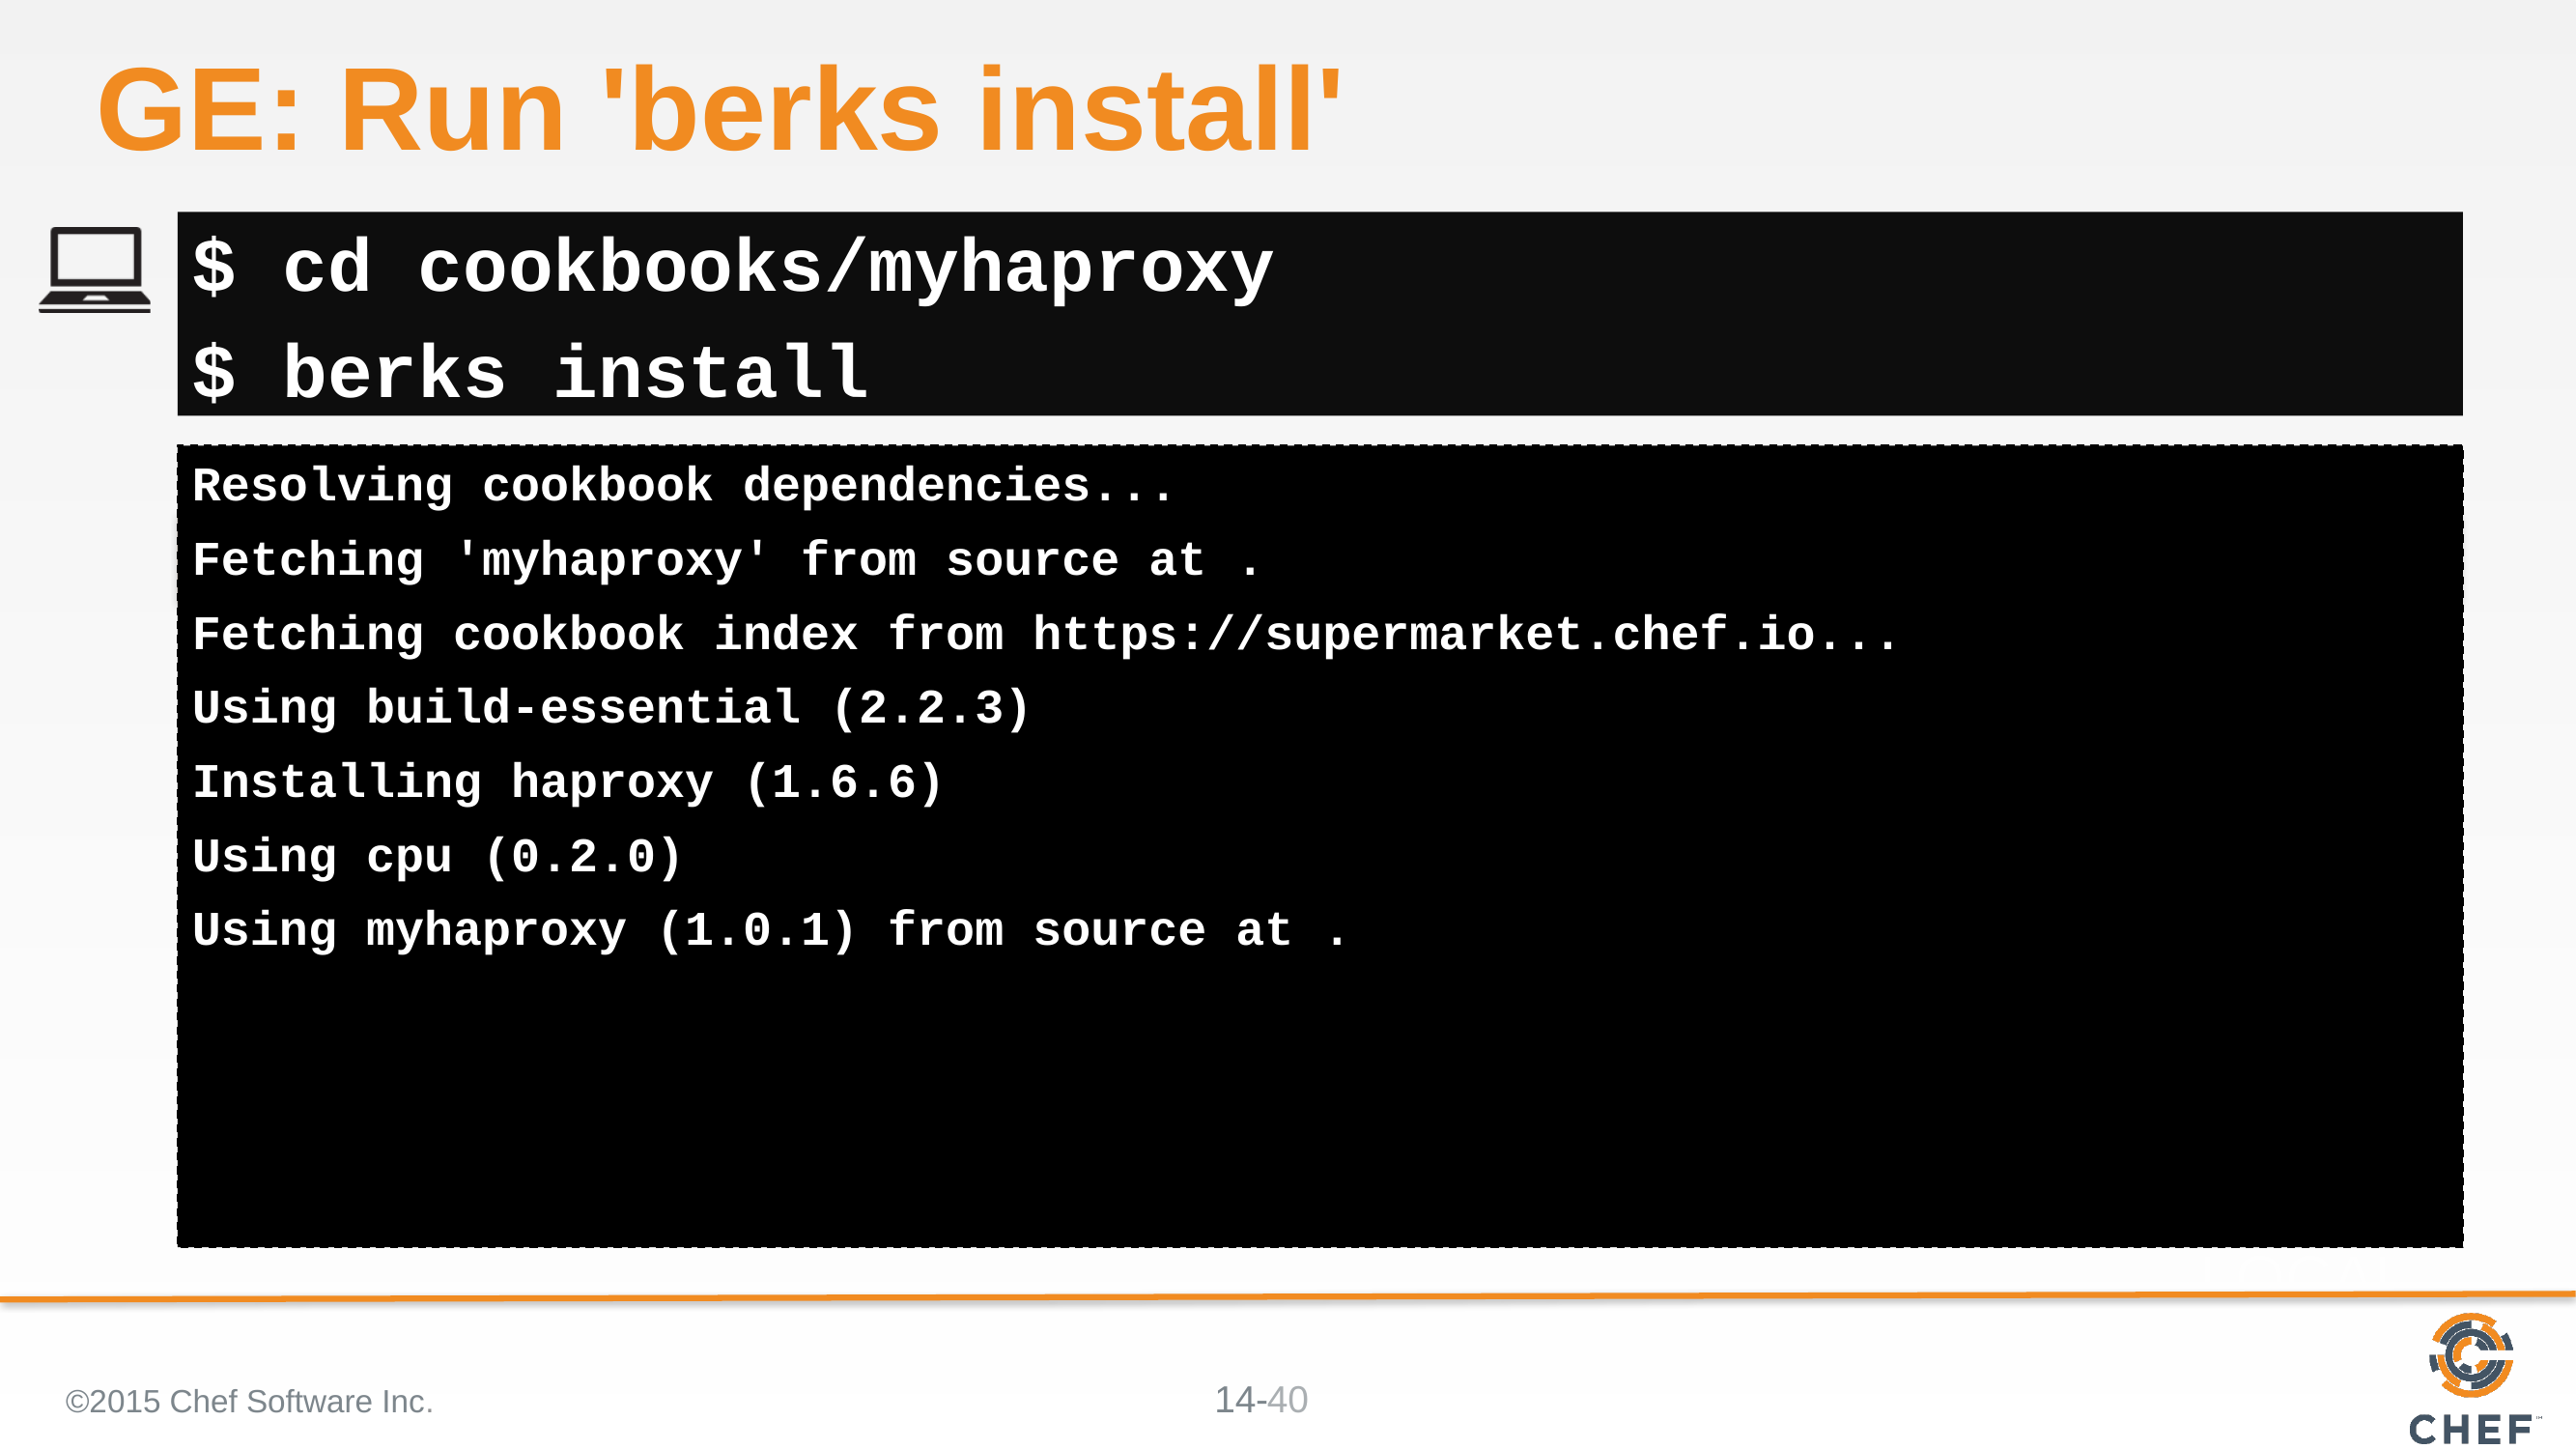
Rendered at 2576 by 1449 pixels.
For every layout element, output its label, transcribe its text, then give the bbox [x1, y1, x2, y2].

slide_number 40 [998, 1359, 1578, 1437]
list Resolving cookbook dependencies... Fetching 'myhaproxy' from source at . Fetching cookbook index from https://supermarket.chef.io... Using build-essential (2.2.3) Installing haproxy (1.6.6) Using cpu (0.2.0) Using myhaproxy (1.0.1) from source at . [177, 444, 2464, 1248]
footer ©2015 Chef Software Inc. [51, 1359, 952, 1440]
picture [2399, 1297, 2550, 1449]
list $ cd cookbooks/myhaproxy $ berks install [177, 212, 2463, 416]
title GE: Run 'berks install' [96, 48, 2463, 180]
